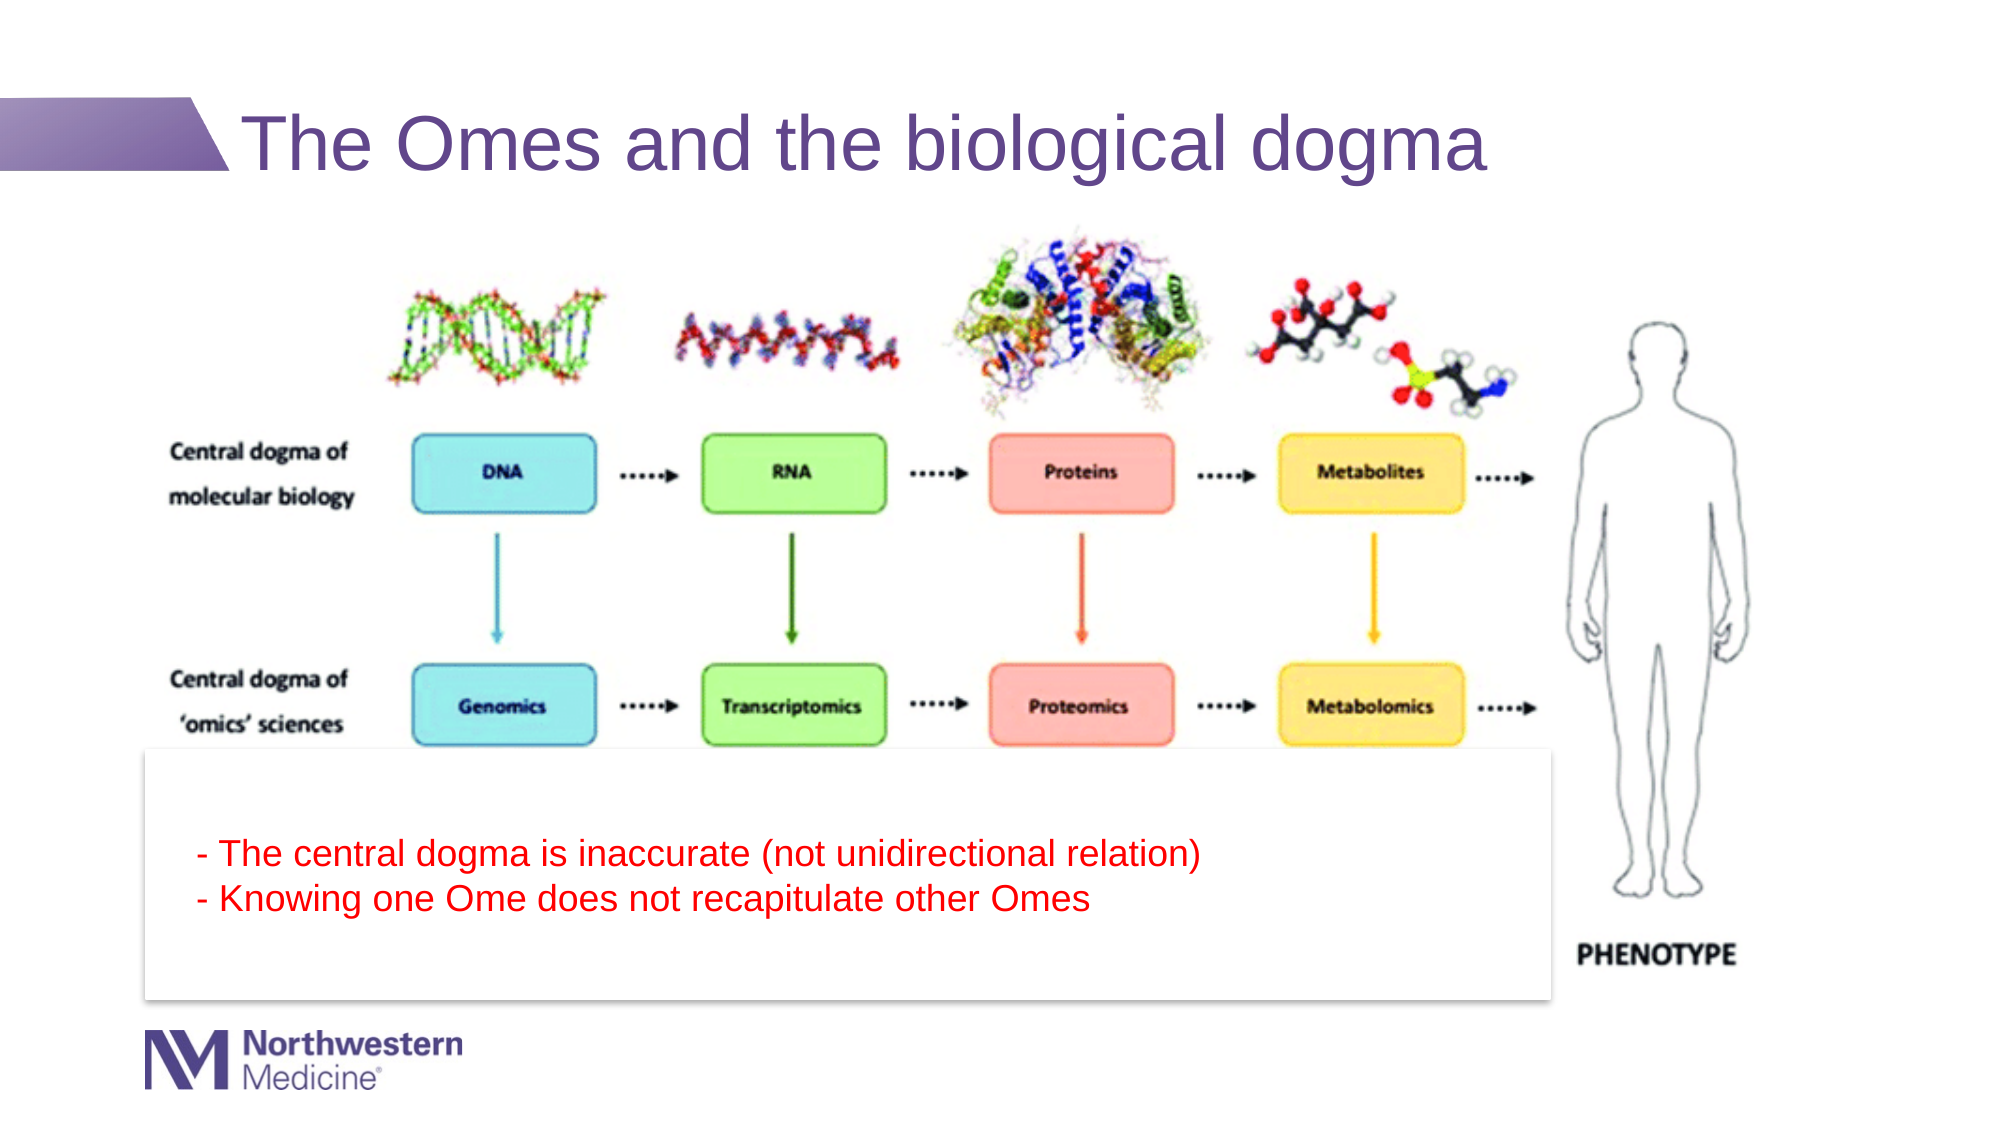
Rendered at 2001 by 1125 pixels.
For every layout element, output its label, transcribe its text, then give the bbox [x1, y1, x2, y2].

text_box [145, 216, 1759, 1000]
picture [145, 1030, 463, 1090]
title The Omes and the biological dogma [240, 27, 1811, 195]
